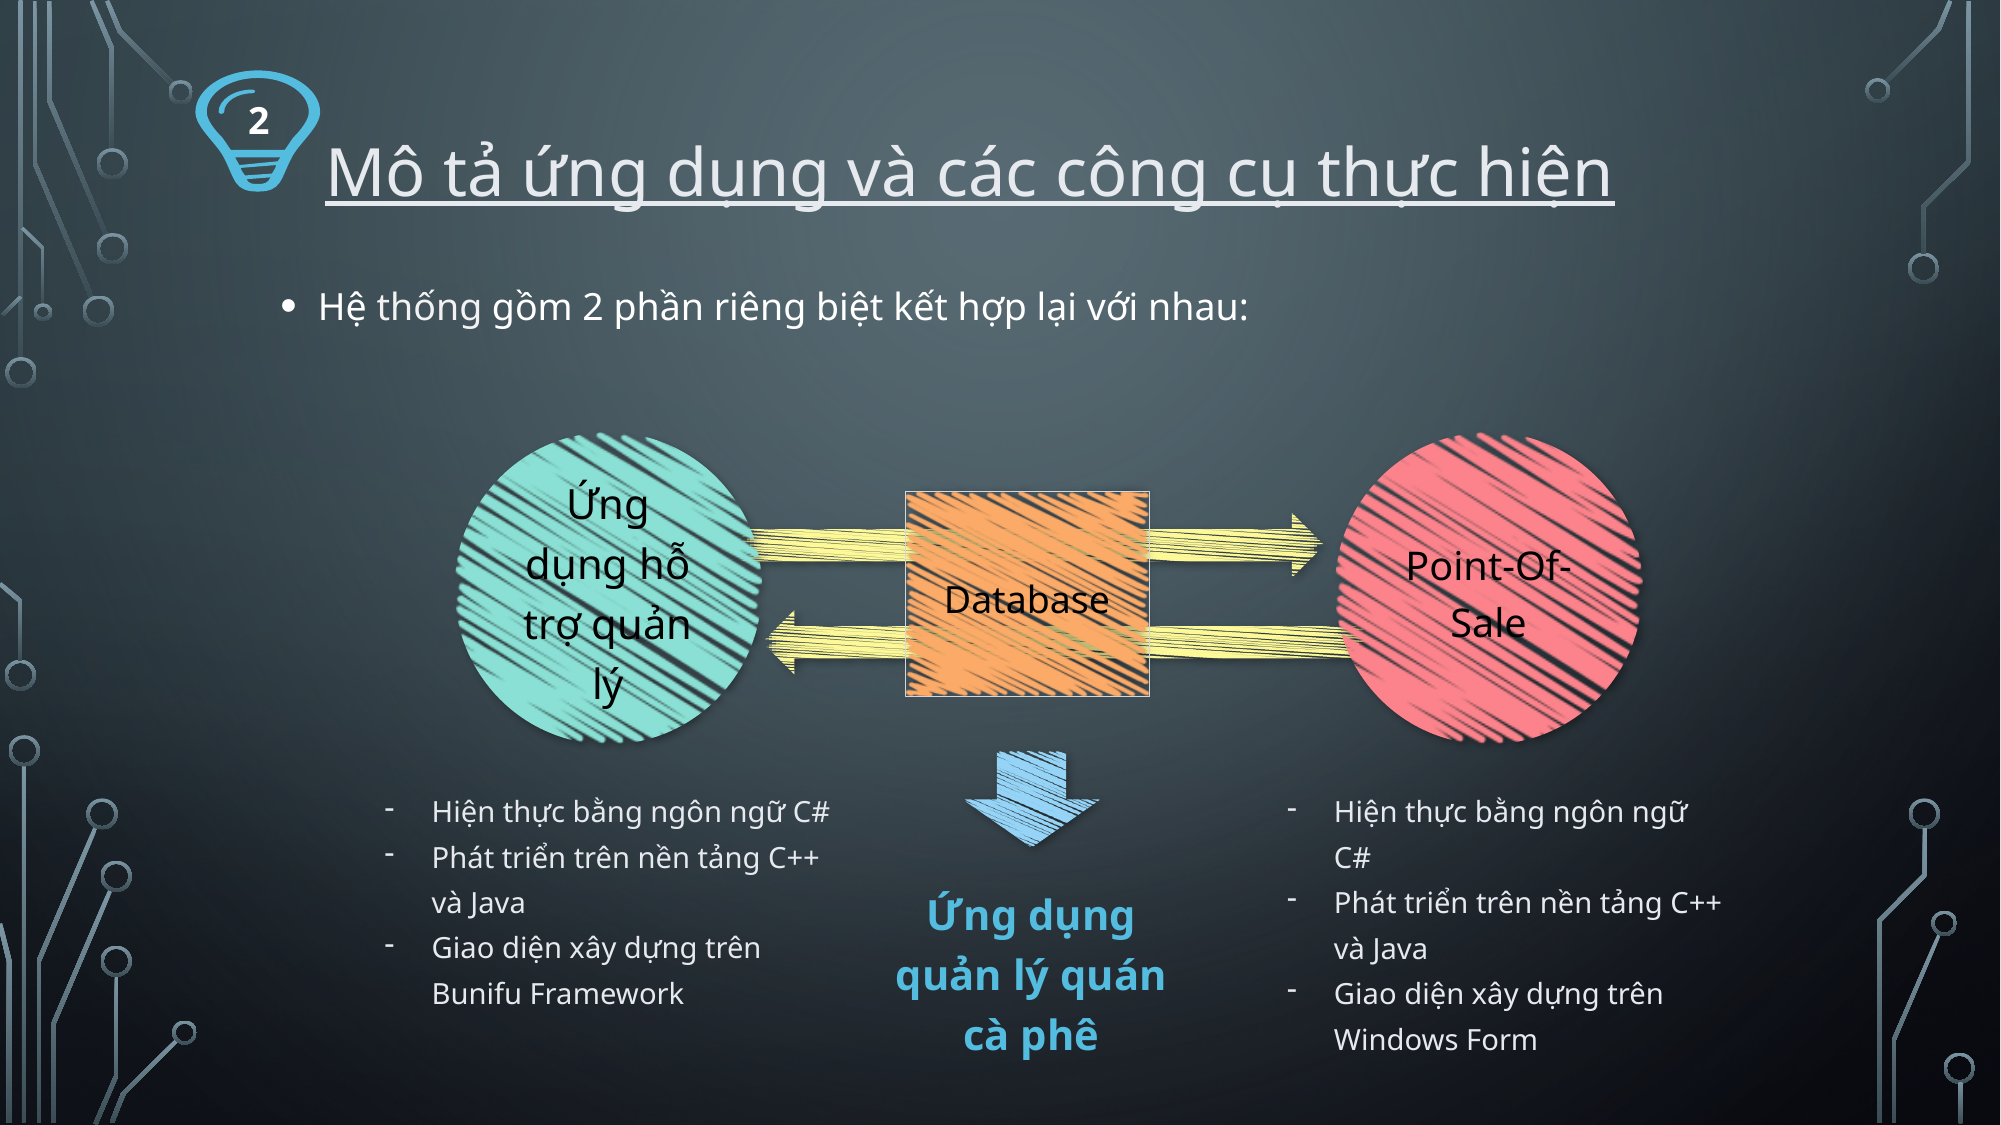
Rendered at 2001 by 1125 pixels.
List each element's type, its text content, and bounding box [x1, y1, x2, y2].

text_box Hiện thực bằng ngôn ngữ C# Phát triển trên nền tảng C++ và Java Giao diện xây dựng trên Bunifu Framework [368, 775, 859, 1064]
text_box Ứng dụng hỗ trợ quản lý [454, 432, 763, 745]
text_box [195, 70, 321, 192]
text_box [962, 750, 1101, 848]
text_box [759, 529, 905, 562]
text_box Mô tả ứng dụng và các công cụ thực hiện [310, 98, 1720, 322]
text_box Ứng dụng quản lý quán cà phê [874, 870, 1189, 1067]
text_box [1154, 626, 1346, 659]
text_box Hiện thực bằng ngôn ngữ C# Phát triển trên nền tảng C++ và Java Giao diện xây dựng trên Windows Form [1271, 775, 1741, 1064]
text_box Database [905, 491, 1150, 697]
list Hệ thống gồm 2 phần riêng biệt kết hợp lại với nhau: [265, 266, 1891, 1025]
text_box [1154, 512, 1325, 578]
text_box [763, 610, 905, 675]
text_box Point-Of-Sale [1334, 432, 1643, 745]
